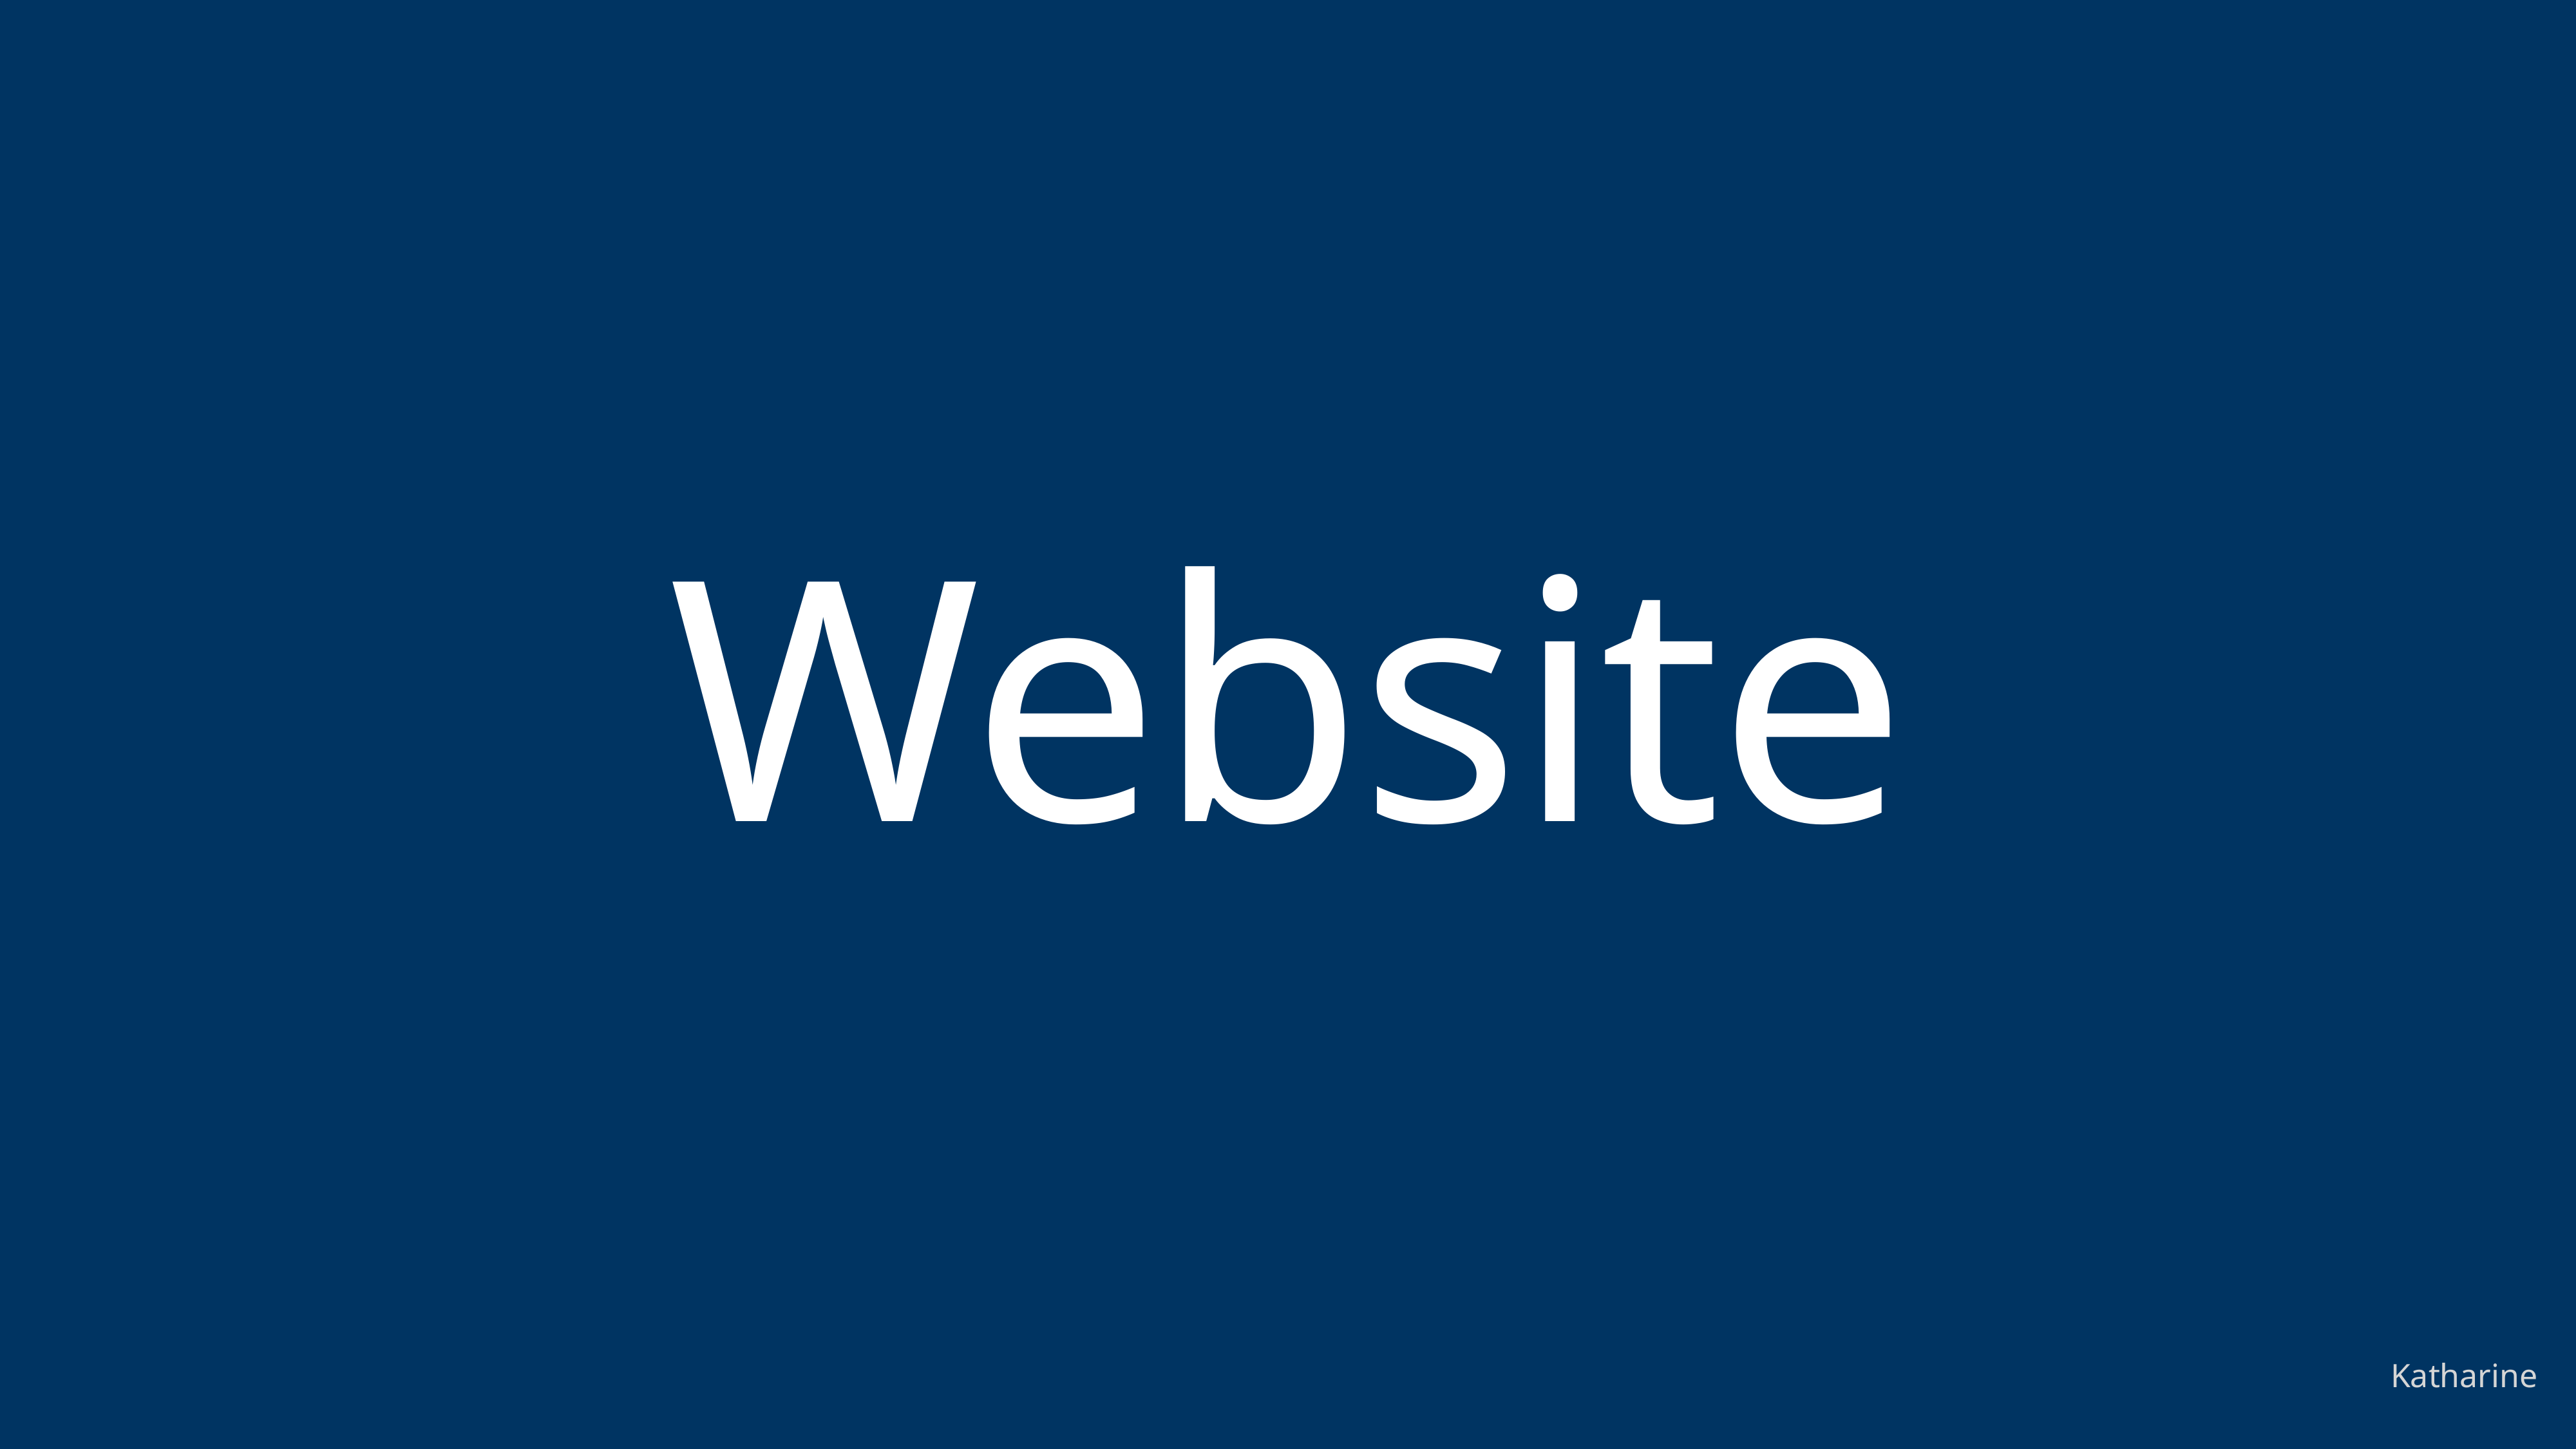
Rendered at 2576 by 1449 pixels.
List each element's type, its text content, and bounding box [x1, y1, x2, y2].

text_box Katharine [2385, 1350, 2544, 1399]
title Website [127, 478, 2449, 971]
